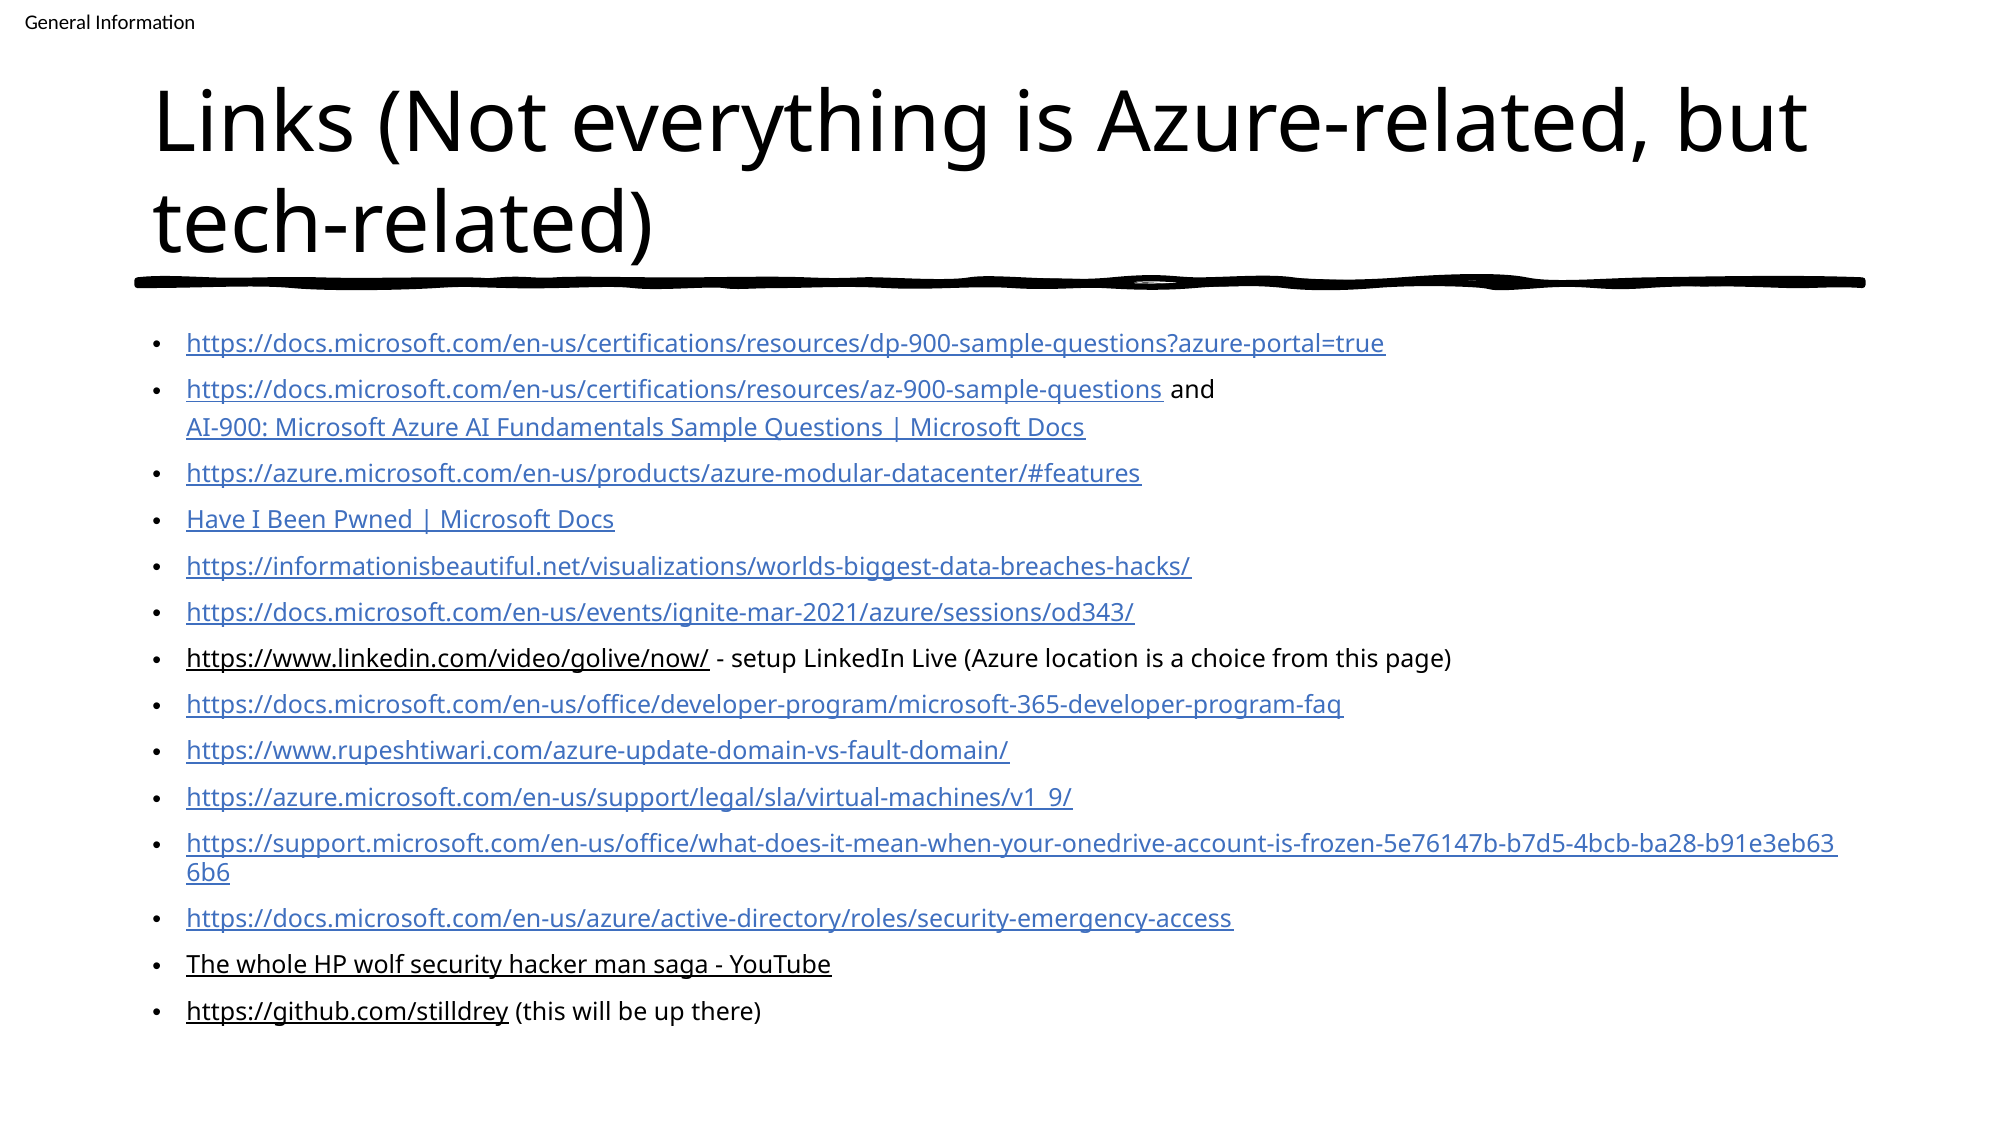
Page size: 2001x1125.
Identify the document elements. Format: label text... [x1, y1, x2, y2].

title Links (Not everything is Azure-related, but tech-related) [137, 59, 1863, 278]
list https://docs.microsoft.com/en-us/certifications/resources/dp-900-sample-questions?azure-portal=true https://docs.microsoft.com/en-us/certifications/resources/az-900-sample-questions and AI-900: Microsoft Azure AI Fundamentals Sample Questions | Microsoft Docs https://azure.microsoft.com/en-us/products/azure-modular-datacenter/#features Have I Been Pwned | Microsoft Docs https://informationisbeautiful.net/visualizations/worlds-biggest-data-breaches-hacks/ https://docs.microsoft.com/en-us/events/ignite-mar-2021/azure/sessions/od343/ https://www.linkedin.com/video/golive/now/ - setup LinkedIn Live (Azure location is a choice from this page) https://docs.microsoft.com/en-us/office/developer-program/microsoft-365-developer-program-faq https://www.rupeshtiwari.com/azure-update-domain-vs-fault-domain/ https://azure.microsoft.com/en-us/support/legal/sla/virtual-machines/v1_9/ https://support.microsoft.com/en-us/office/what-does-it-mean-when-your-onedrive-account-is-frozen-5e76147b-b7d5-4bcb-ba28-b91e3eb636b6 https://docs.microsoft.com/en-us/azure/active-directory/roles/security-emergency-access The whole HP wolf security hacker man saga - YouTube https://github.com/stilldrey (this will be up there) [137, 316, 1863, 1014]
